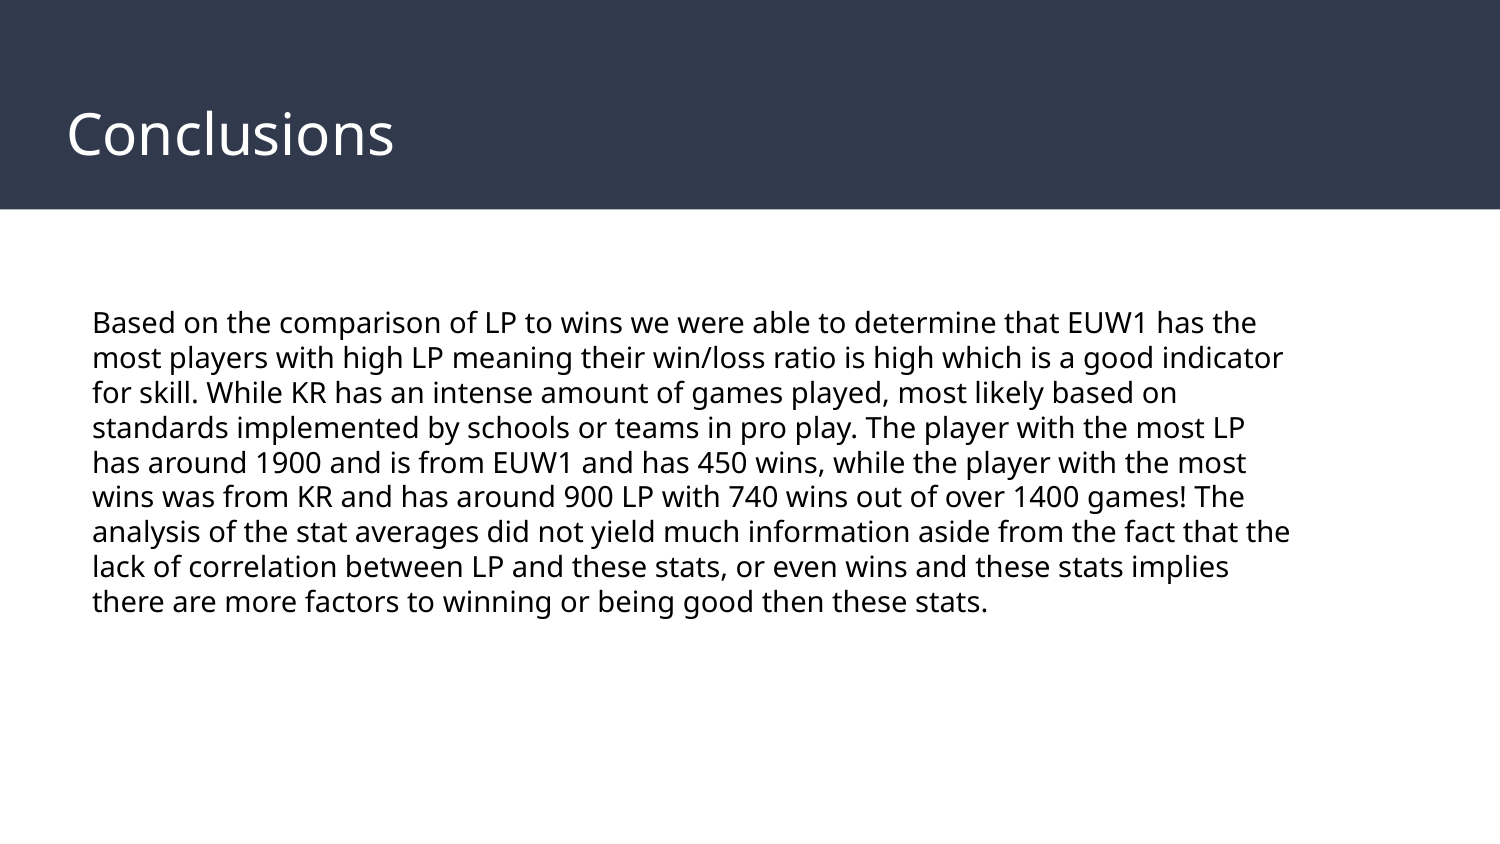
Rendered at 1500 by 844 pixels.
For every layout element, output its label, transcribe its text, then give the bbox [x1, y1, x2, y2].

text_box Based on the comparison of LP to wins we were able to determine that EUW1 has the most players with high LP meaning their win/loss ratio is high which is a good indicator for skill. While KR has an intense amount of games played, most likely based on standards implemented by schools or teams in pro play. The player with the most LP has around 1900 and is from EUW1 and has 450 wins, while the player with the most wins was from KR and has around 900 LP with 740 wins out of over 1400 games! The analysis of the stat averages did not yield much information aside from the fact that the lack of correlation between LP and these stats, or even wins and these stats implies there are more factors to winning or being good then these stats. [77, 289, 1316, 634]
title Conclusions [51, 82, 1449, 185]
